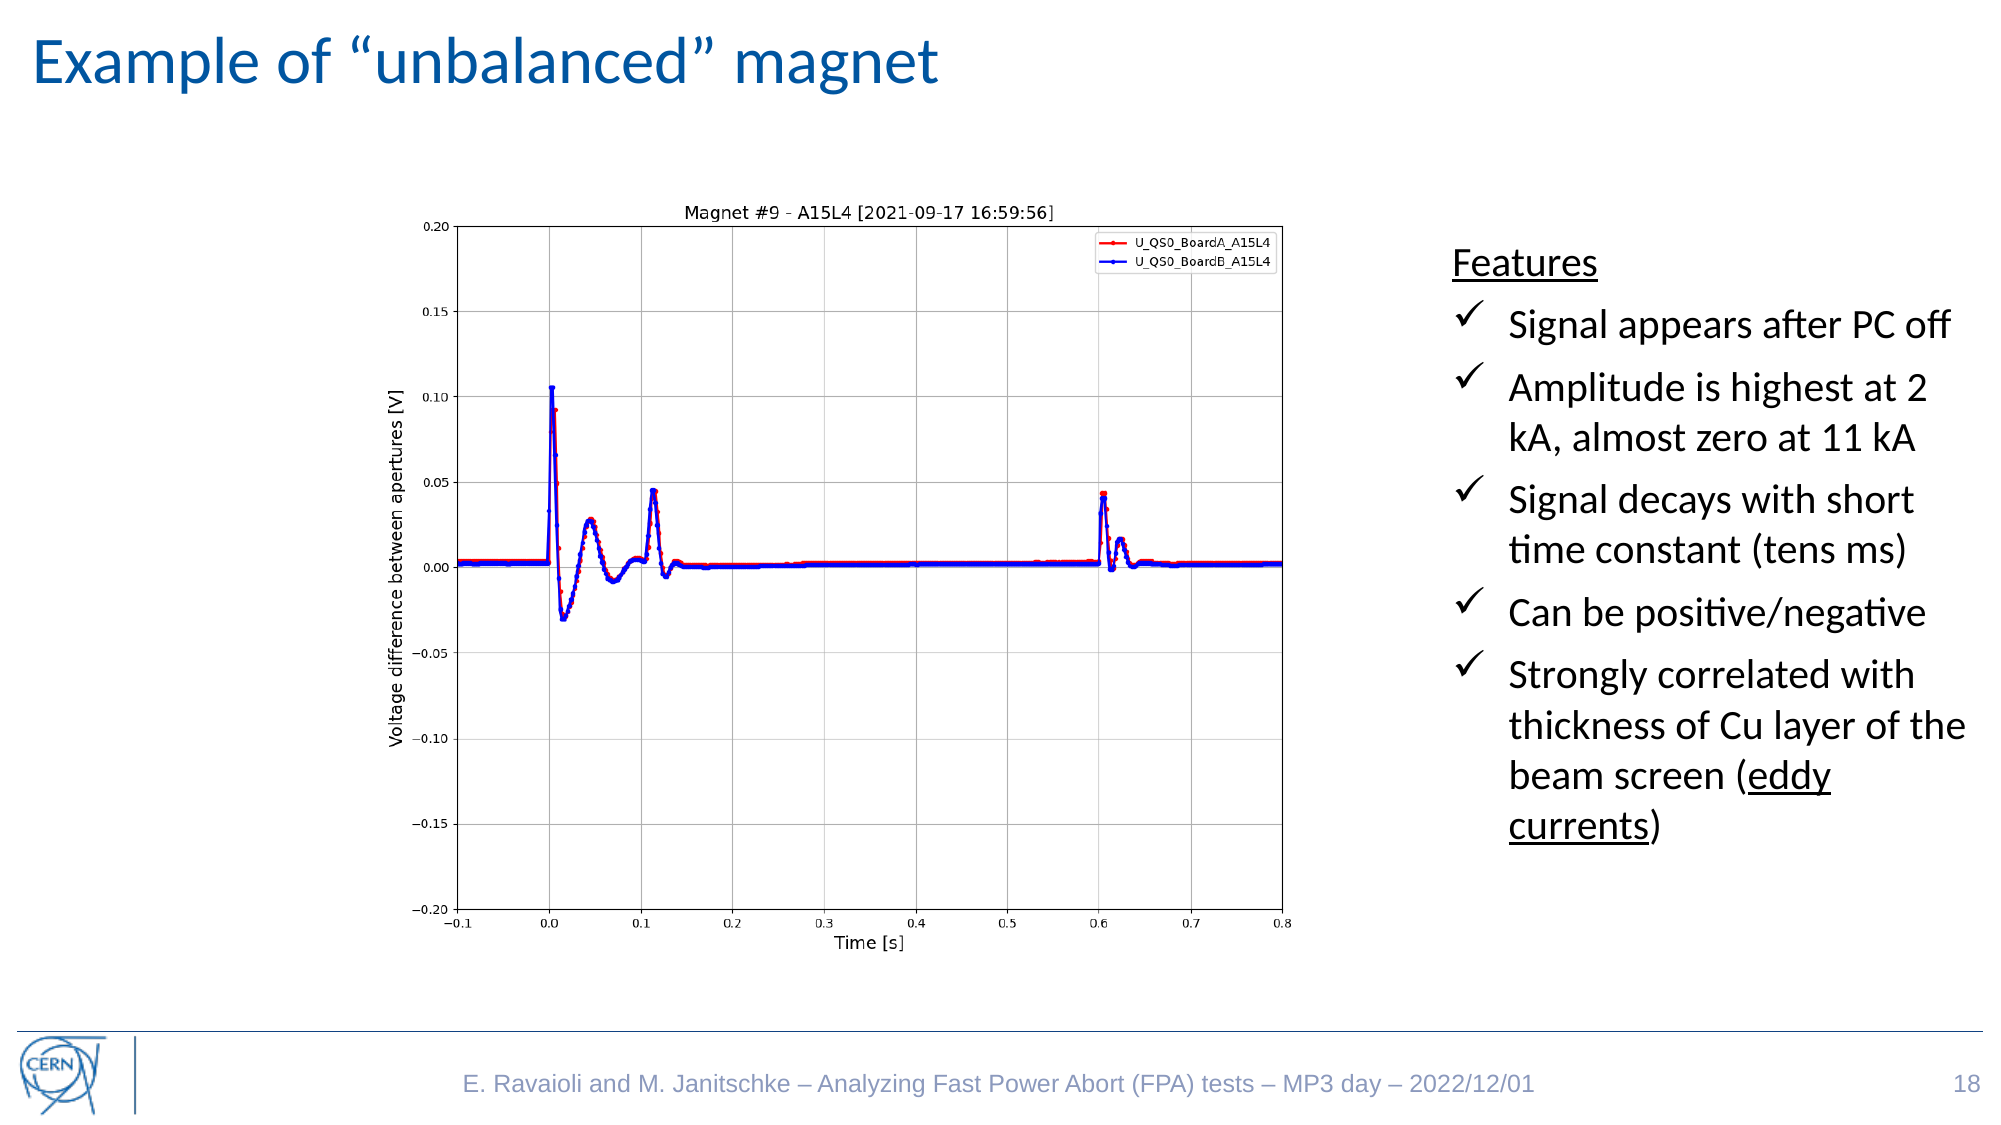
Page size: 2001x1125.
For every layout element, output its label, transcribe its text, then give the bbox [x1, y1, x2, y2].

title Example of “unbalanced” magnet [24, 13, 1976, 101]
picture [324, 119, 1389, 1006]
text_box Features Signal appears after PC off Amplitude is highest at 2 kA, almost zero at 11 kA Signal decays with short time constant (tens ms) Can be positive/negative Strongly correlated with thickness of Cu layer of the beam screen (eddy currents) [1436, 226, 2000, 690]
